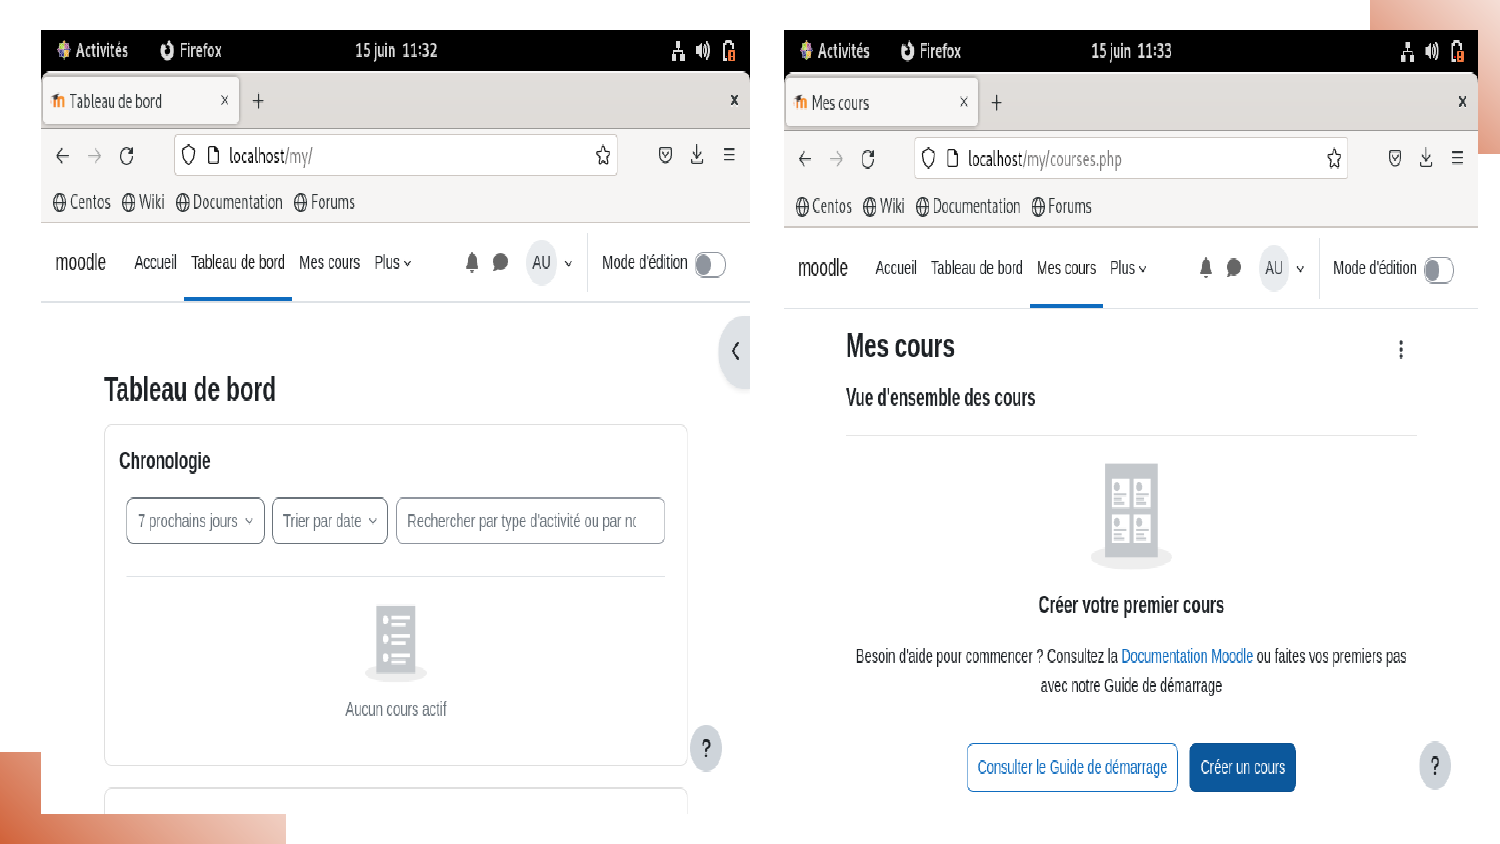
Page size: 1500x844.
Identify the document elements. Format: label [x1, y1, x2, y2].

text_box [1370, 0, 1500, 154]
text_box [0, 752, 286, 844]
picture [41, 30, 751, 814]
picture [784, 30, 1478, 833]
